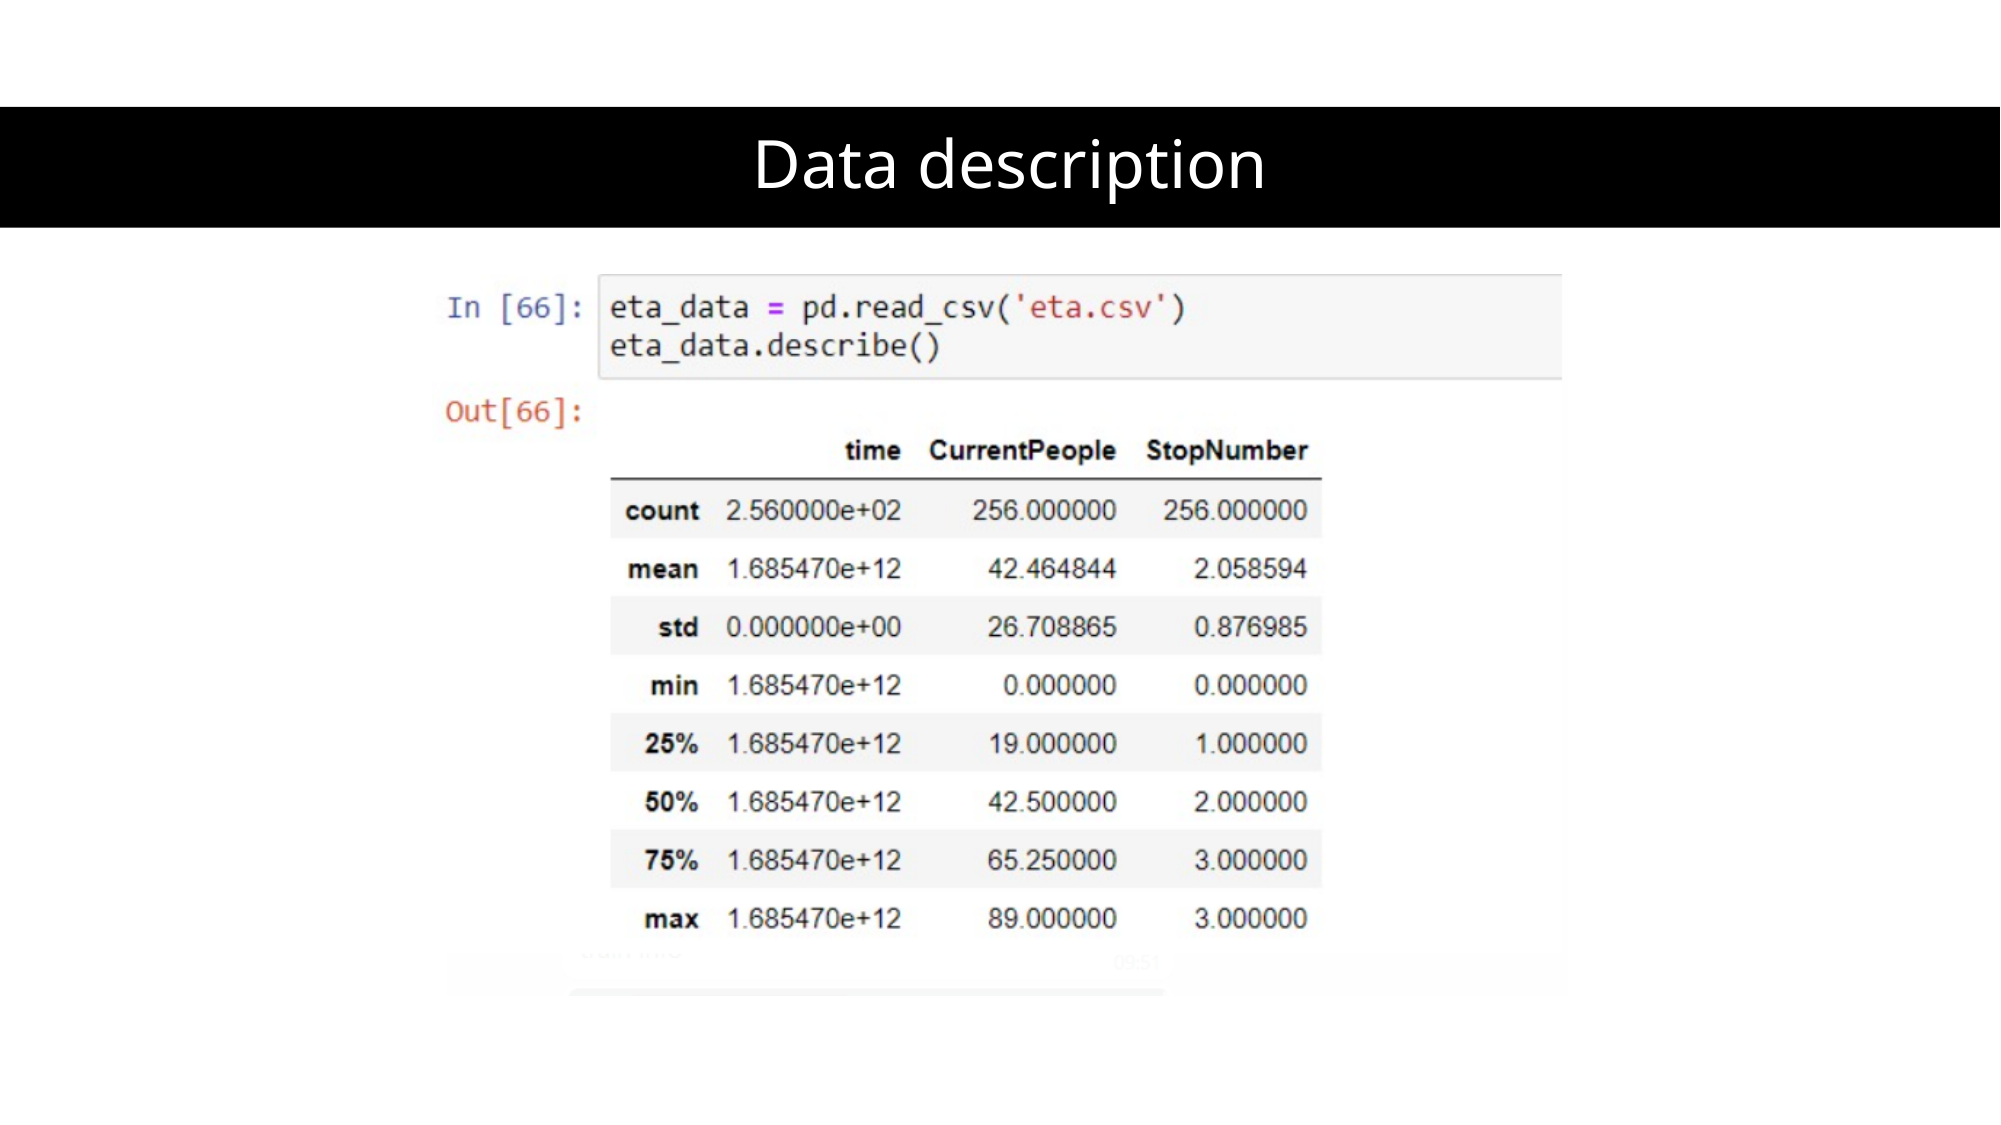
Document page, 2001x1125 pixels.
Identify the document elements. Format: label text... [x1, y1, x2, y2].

picture [432, 274, 1568, 996]
title Data description [91, 105, 1931, 228]
text_box [0, 106, 2000, 229]
